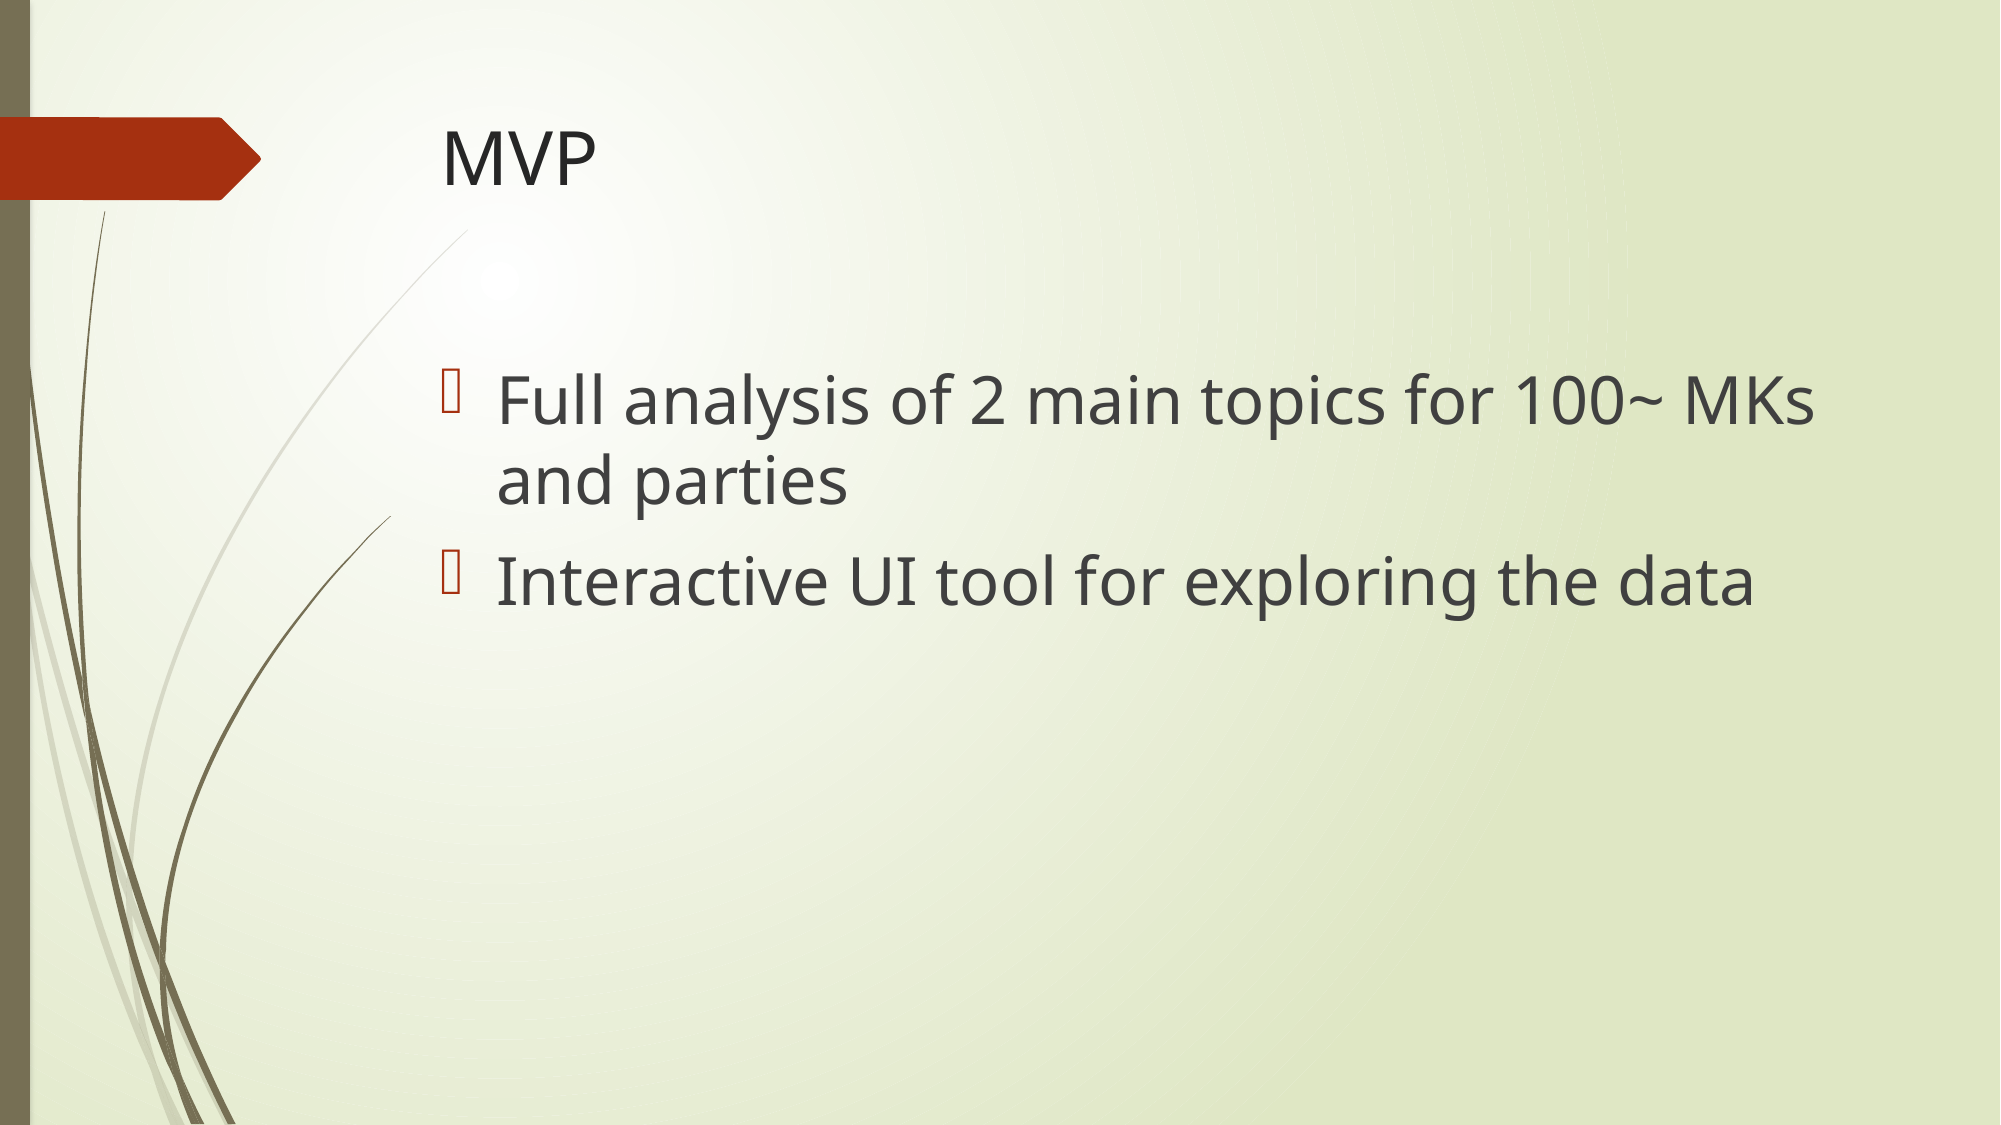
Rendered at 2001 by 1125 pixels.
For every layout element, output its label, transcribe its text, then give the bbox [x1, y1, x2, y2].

title MVP [425, 102, 1888, 313]
list Full analysis of 2 main topics for 100~ MKs and parties Interactive UI tool for exploring the data [424, 350, 1888, 970]
